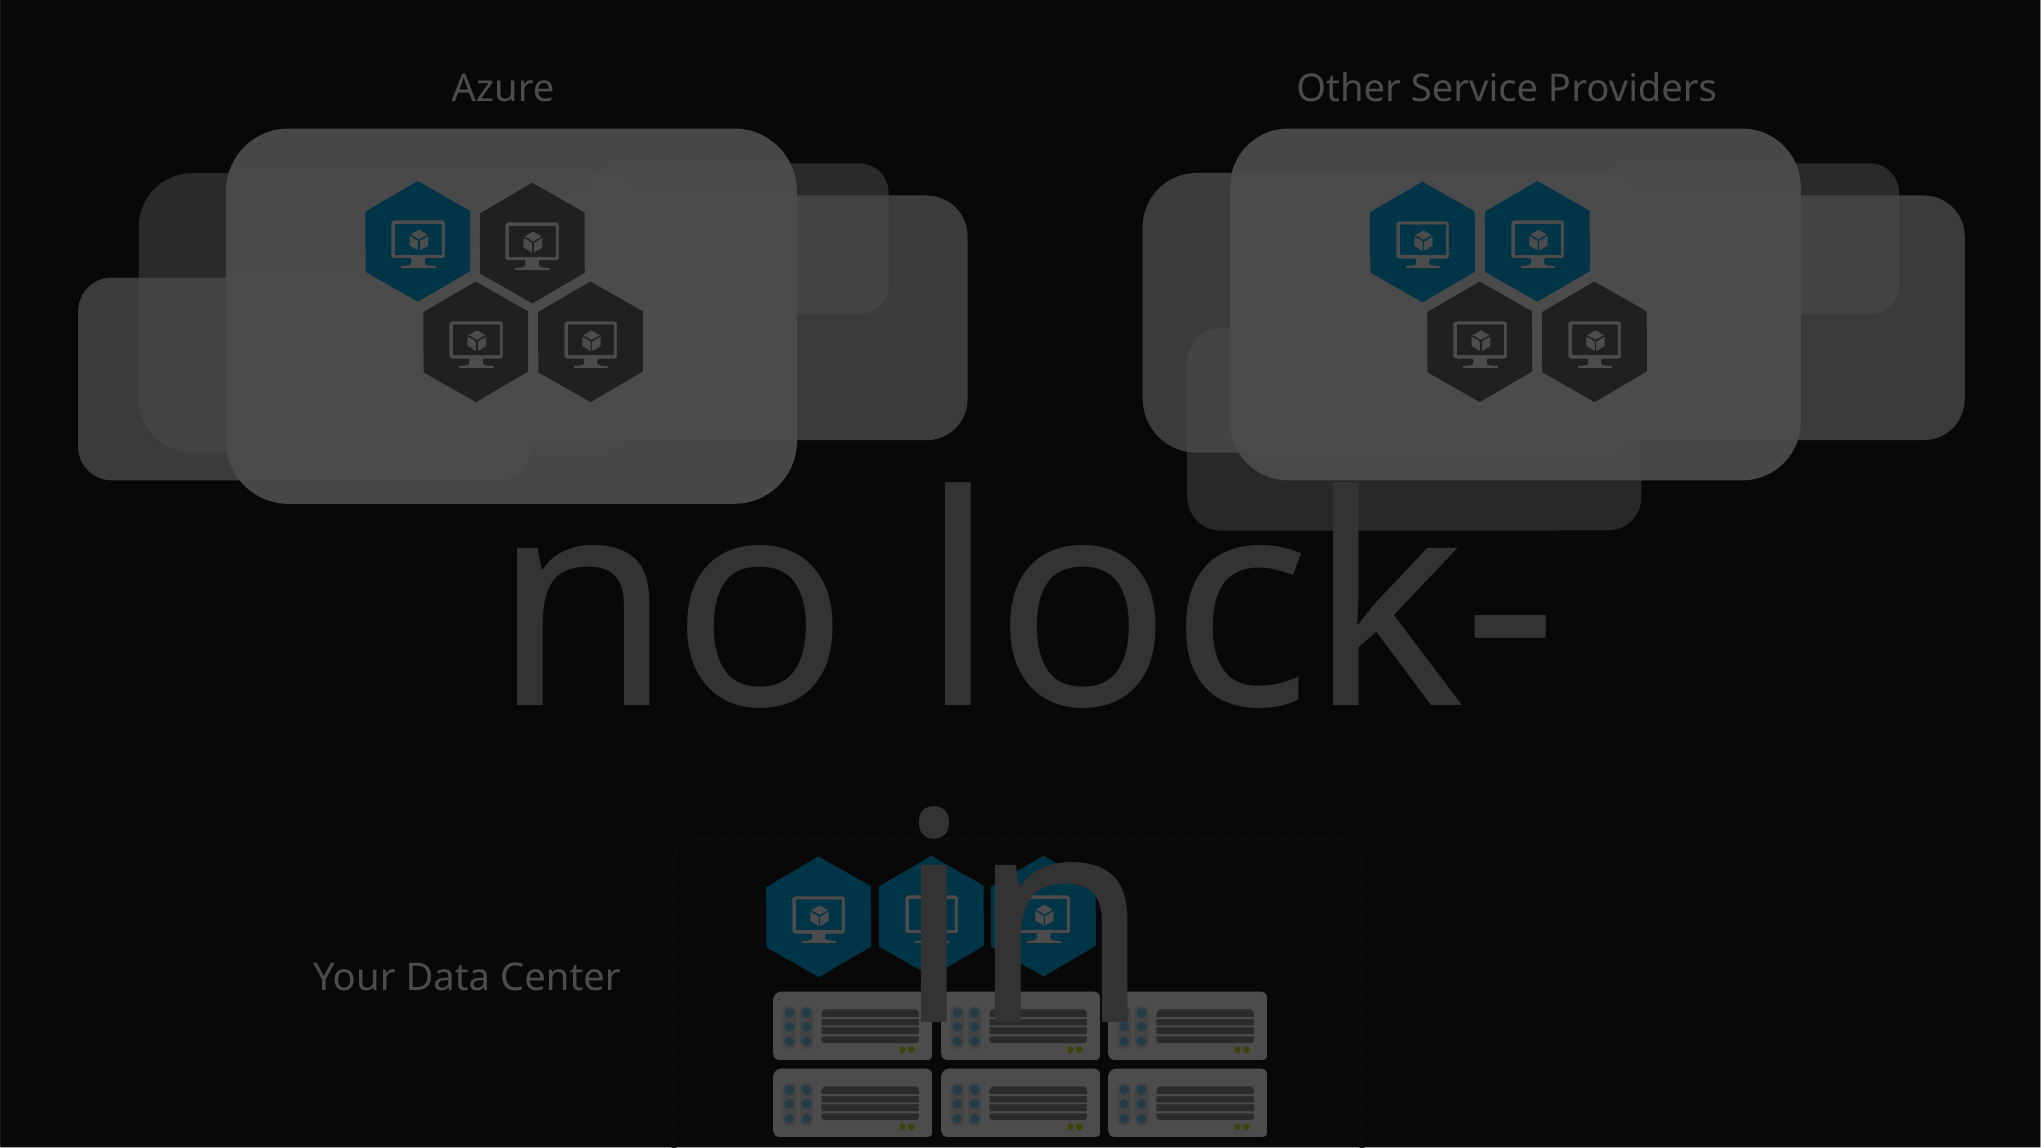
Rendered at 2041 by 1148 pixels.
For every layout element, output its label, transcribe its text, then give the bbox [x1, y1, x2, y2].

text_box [1476, 188, 1599, 294]
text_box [870, 863, 993, 969]
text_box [537, 289, 652, 395]
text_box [773, 991, 1267, 1137]
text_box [1541, 289, 1656, 395]
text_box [1418, 294, 1541, 395]
text_box [0, 0, 2041, 1148]
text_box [471, 190, 593, 296]
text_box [757, 864, 880, 970]
text_box no lock-in [397, 452, 1651, 1086]
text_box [415, 294, 537, 395]
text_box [357, 188, 479, 294]
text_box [1361, 189, 1484, 295]
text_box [993, 863, 1105, 969]
